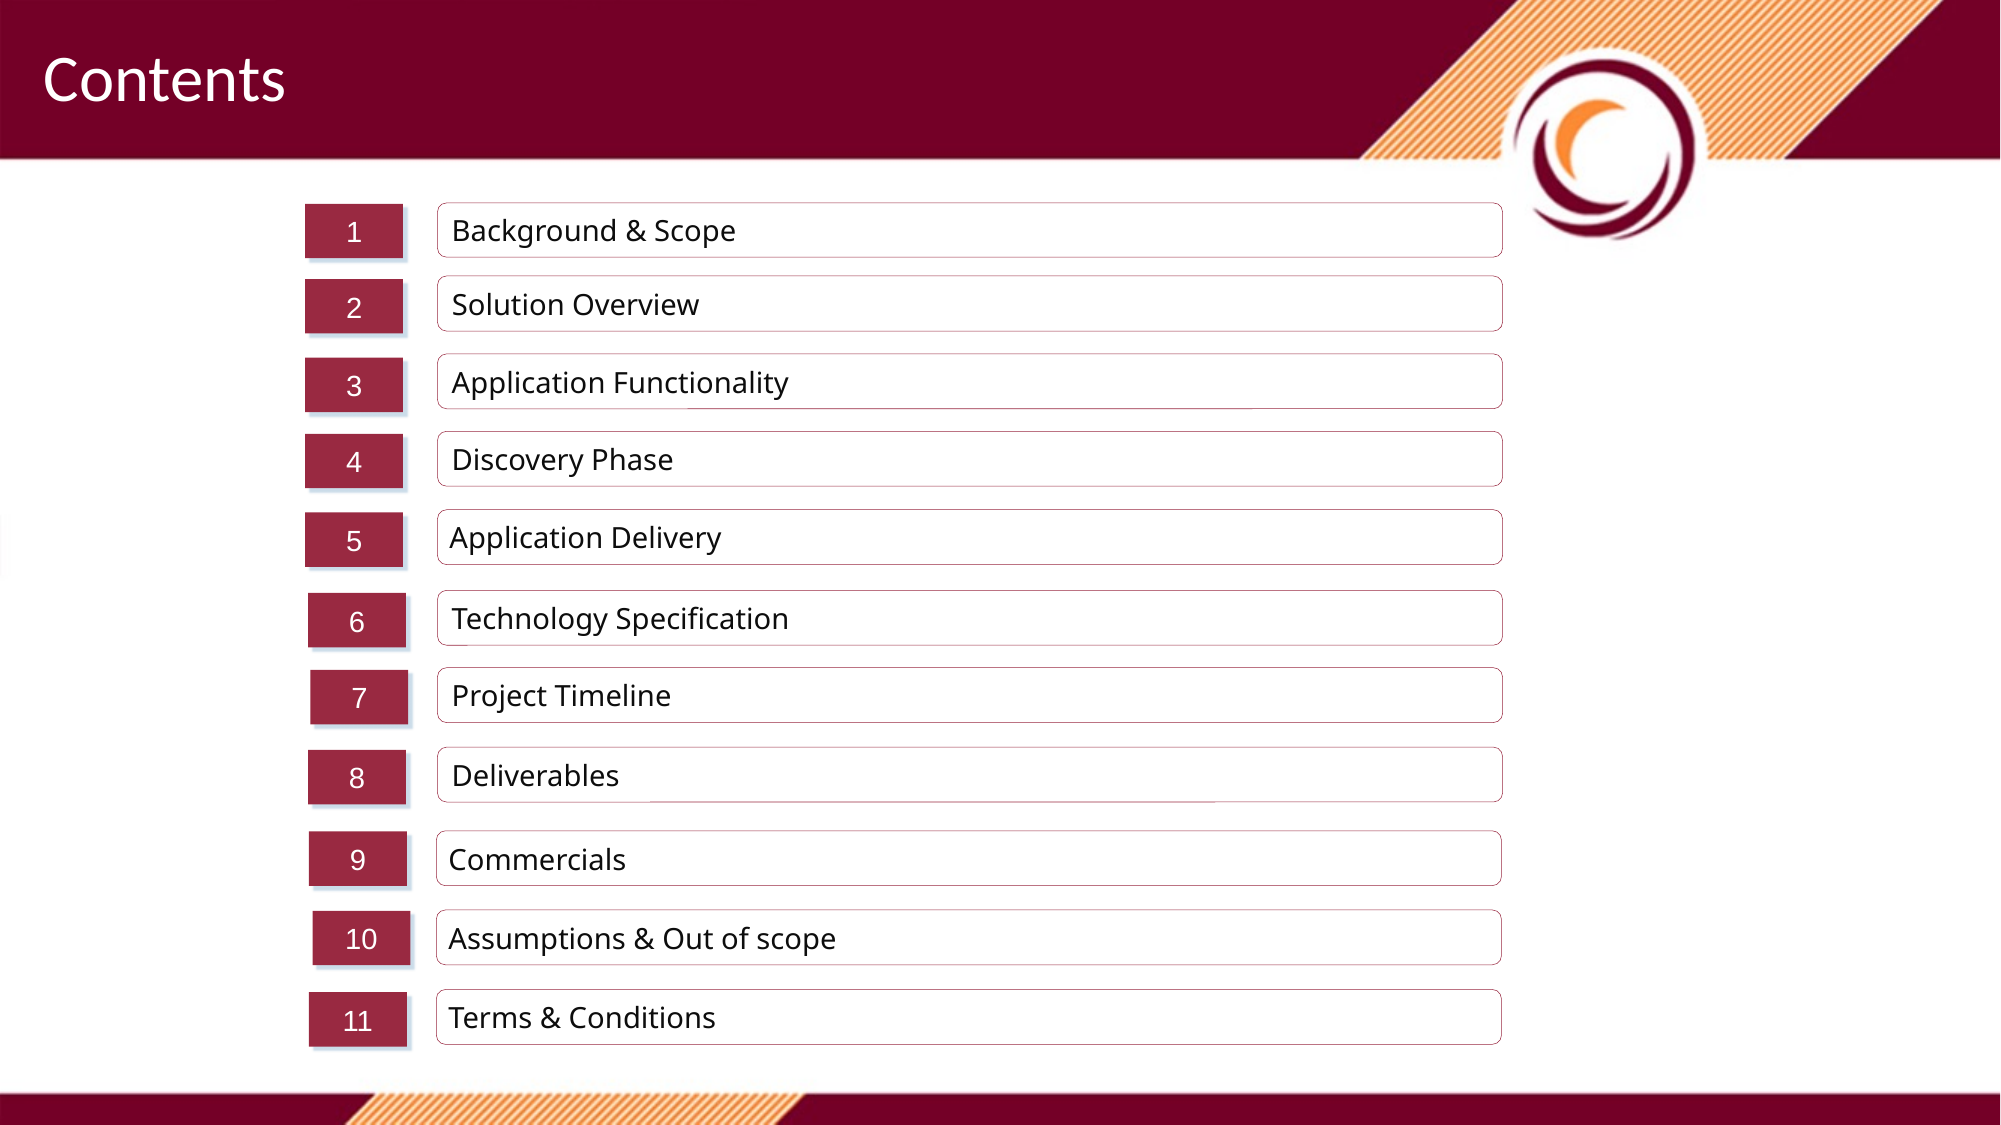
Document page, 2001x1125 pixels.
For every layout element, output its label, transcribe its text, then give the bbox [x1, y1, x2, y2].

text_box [437, 509, 1510, 565]
text_box Contents [36, 36, 790, 124]
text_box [308, 991, 408, 1047]
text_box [437, 667, 1512, 723]
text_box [308, 831, 408, 887]
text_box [436, 909, 1509, 966]
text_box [436, 830, 1509, 886]
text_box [310, 669, 409, 725]
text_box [307, 749, 407, 805]
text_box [304, 278, 404, 334]
picture [0, 0, 2001, 1125]
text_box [437, 202, 1512, 258]
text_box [304, 433, 404, 489]
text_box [436, 989, 1509, 1045]
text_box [307, 592, 407, 648]
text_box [304, 357, 404, 413]
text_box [437, 590, 1512, 646]
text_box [437, 275, 1512, 332]
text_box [312, 910, 411, 966]
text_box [304, 512, 404, 568]
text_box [304, 203, 404, 259]
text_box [437, 746, 1512, 803]
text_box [437, 431, 1512, 487]
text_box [437, 353, 1512, 409]
